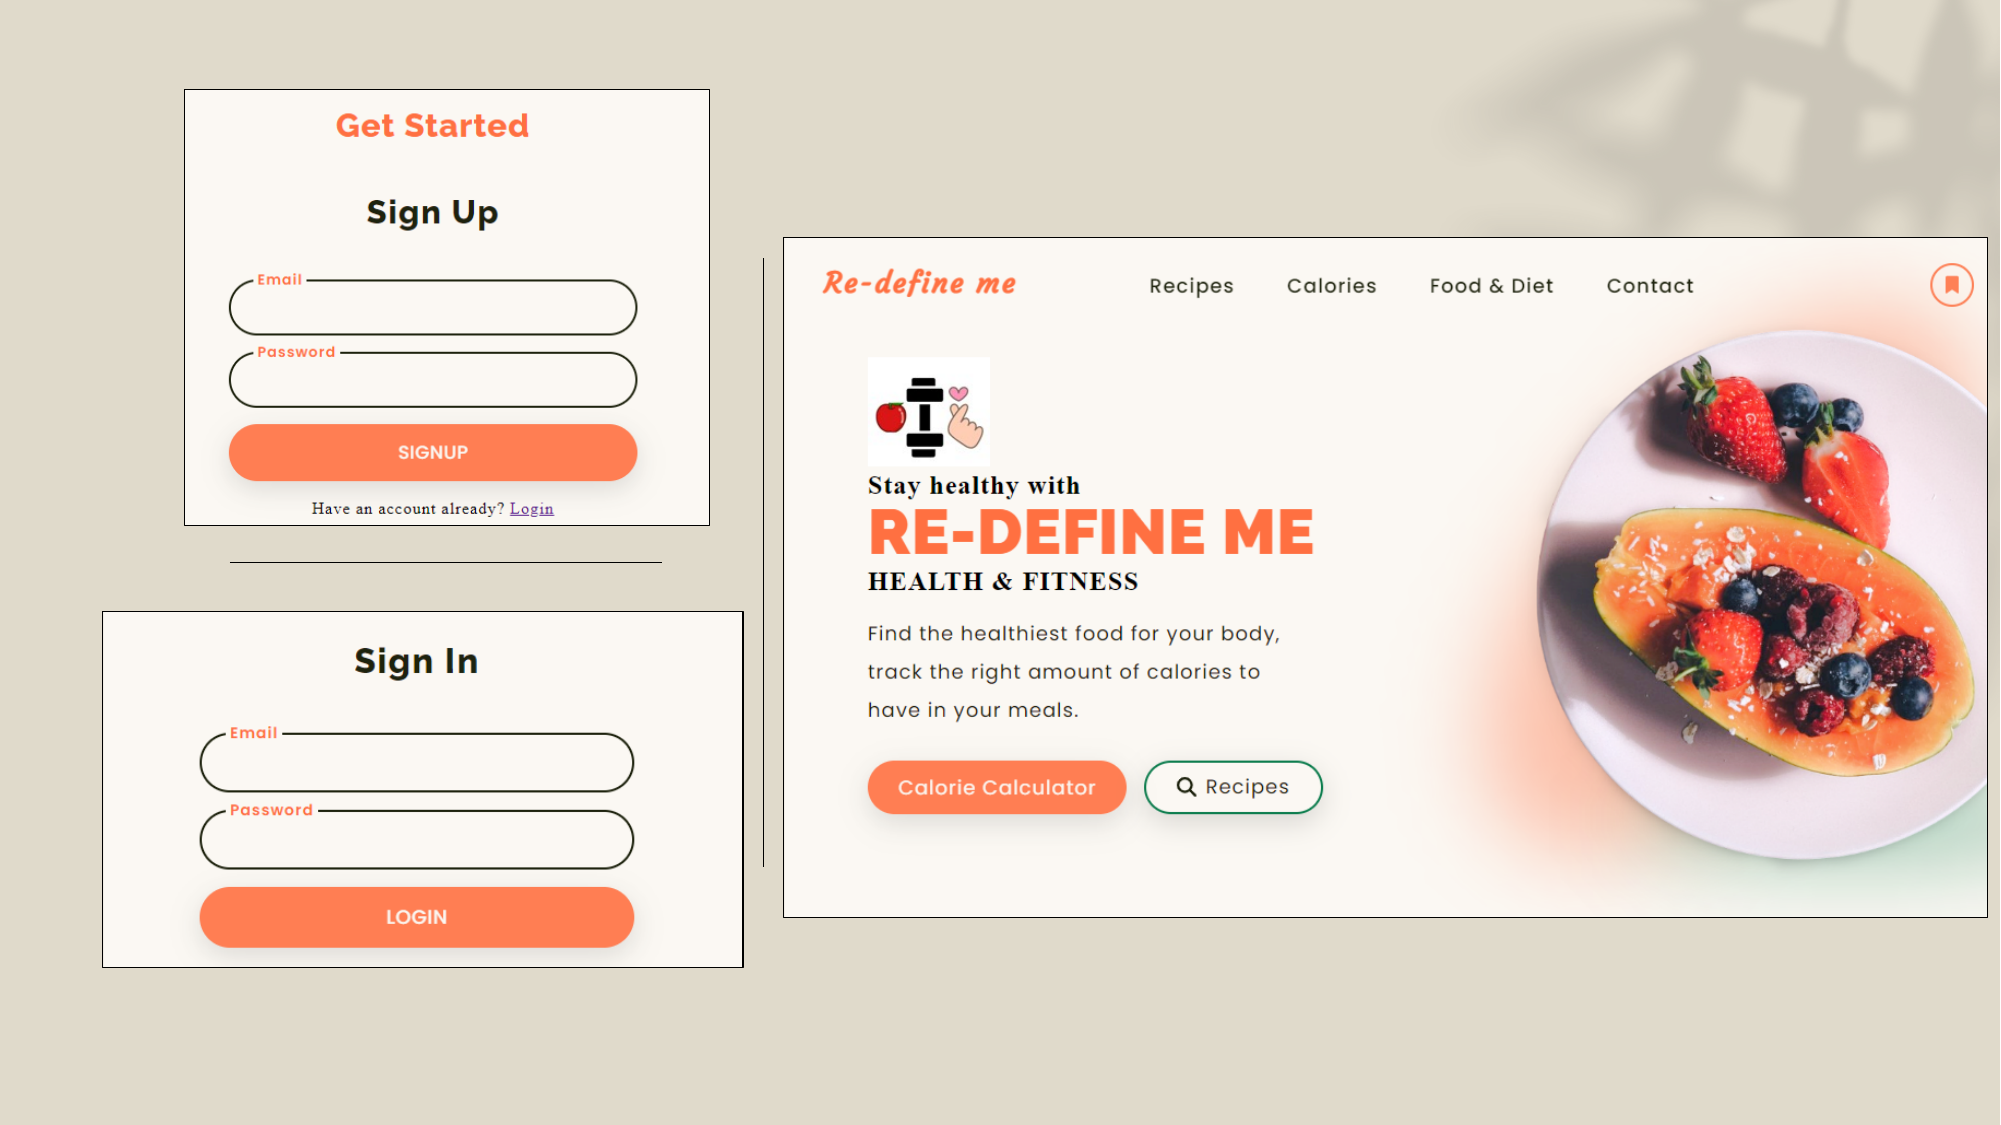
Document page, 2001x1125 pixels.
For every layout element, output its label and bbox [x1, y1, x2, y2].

picture [103, 612, 743, 968]
picture [784, 238, 1988, 917]
picture [184, 90, 710, 525]
